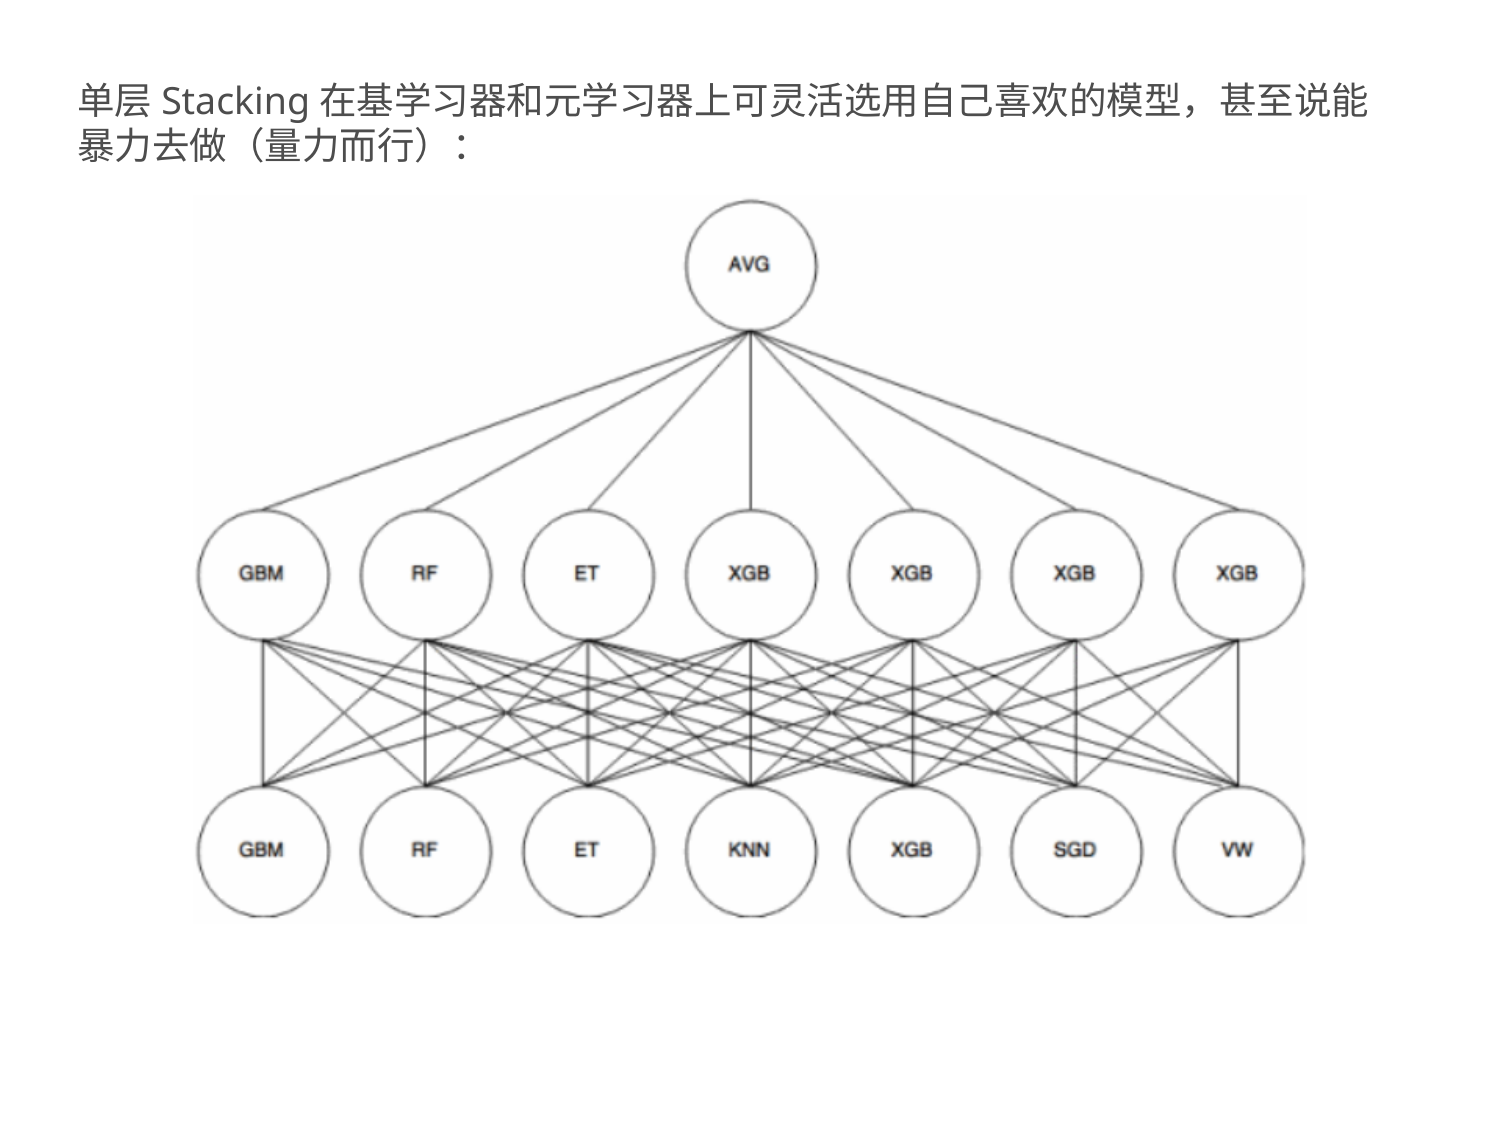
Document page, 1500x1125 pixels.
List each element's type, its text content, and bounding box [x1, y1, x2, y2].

text_box 单层Stacking在基学习器和元学习器上可灵活选用自己喜欢的模型，甚至说能暴力去做（量力而行）： [62, 70, 1391, 175]
picture [186, 195, 1314, 930]
